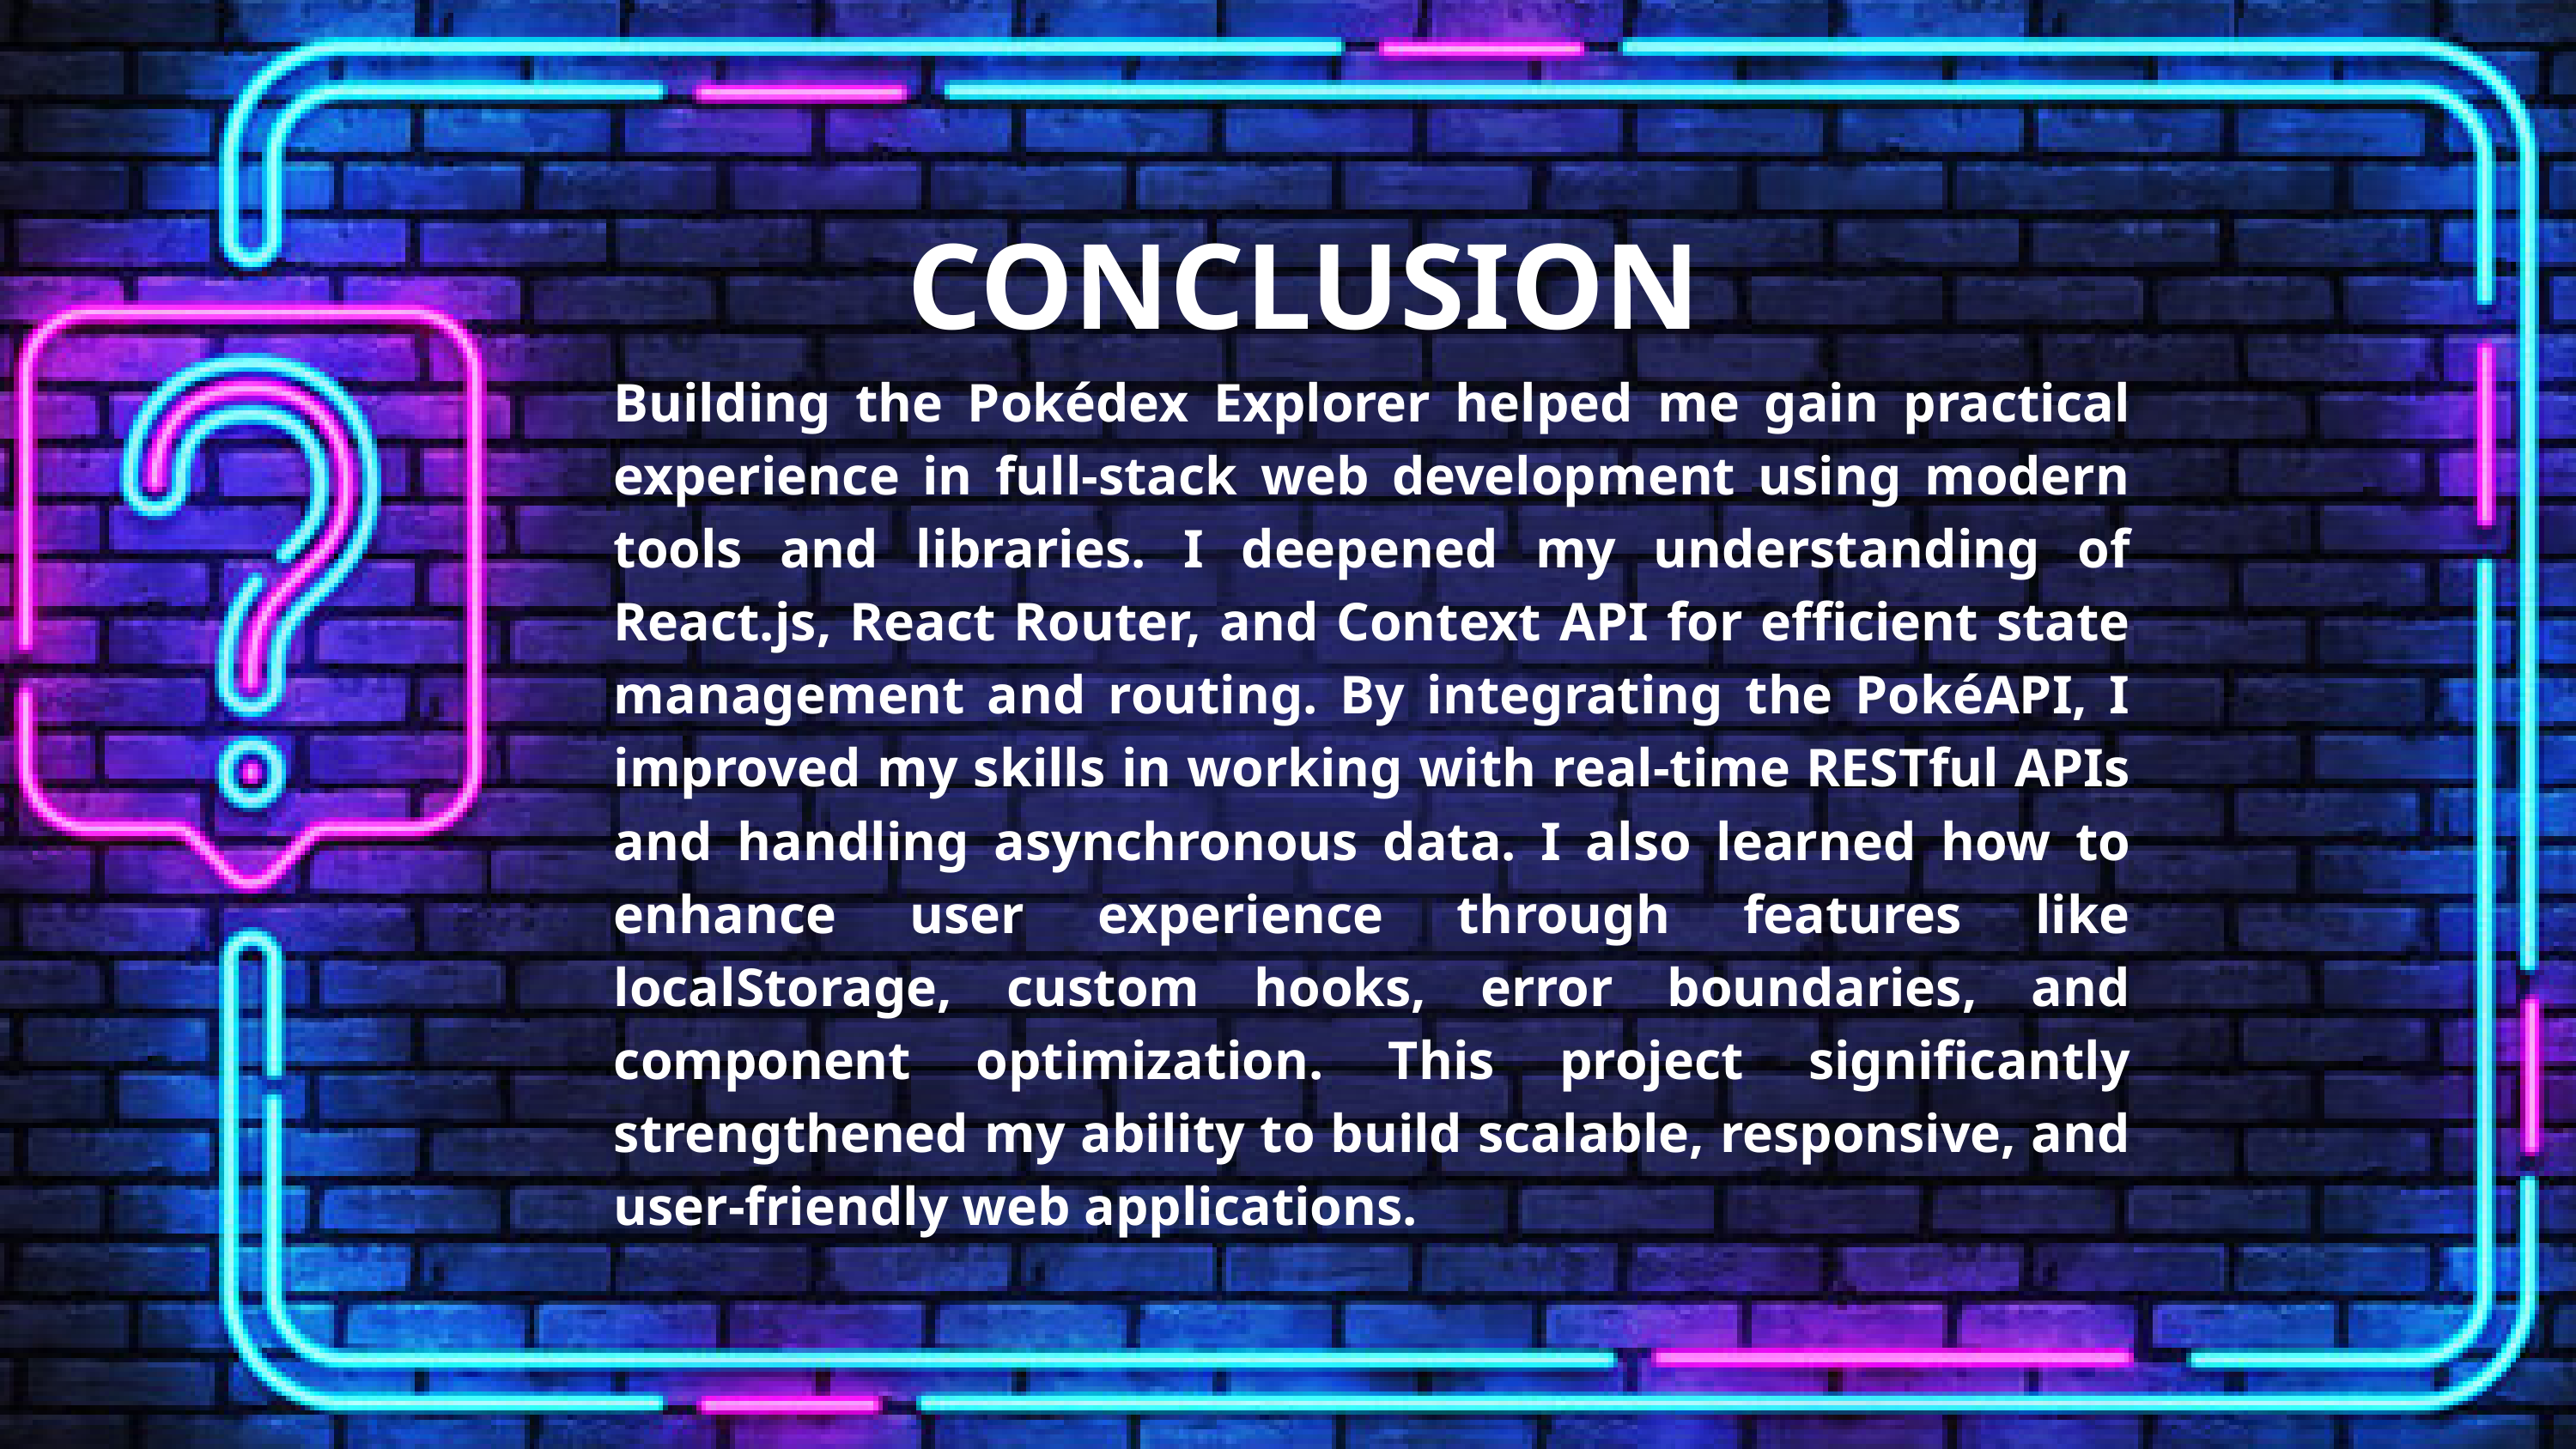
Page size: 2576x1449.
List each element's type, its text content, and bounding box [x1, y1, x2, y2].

text_box [0, 0, 2576, 1449]
picture [76, 15, 398, 324]
text_box Building the Pokédex Explorer helped me gain practical experience in full-stack web development using modern tools and libraries. I deepened my understanding of React.js, React Router, and Context API for efficient state management and routing. By integrating the PokéAPI, I improved my skills in working with real-time RESTful APIs and handling asynchronous data. I also learned how to enhance user experience through features like localStorage, custom hooks, error boundaries, and component optimization. This project significantly strengthened my ability to build scalable, responsive, and user-friendly web applications. [613, 359, 1399, 1236]
picture [1403, 301, 2403, 1281]
text_box CONCLUSION [907, 187, 1838, 354]
